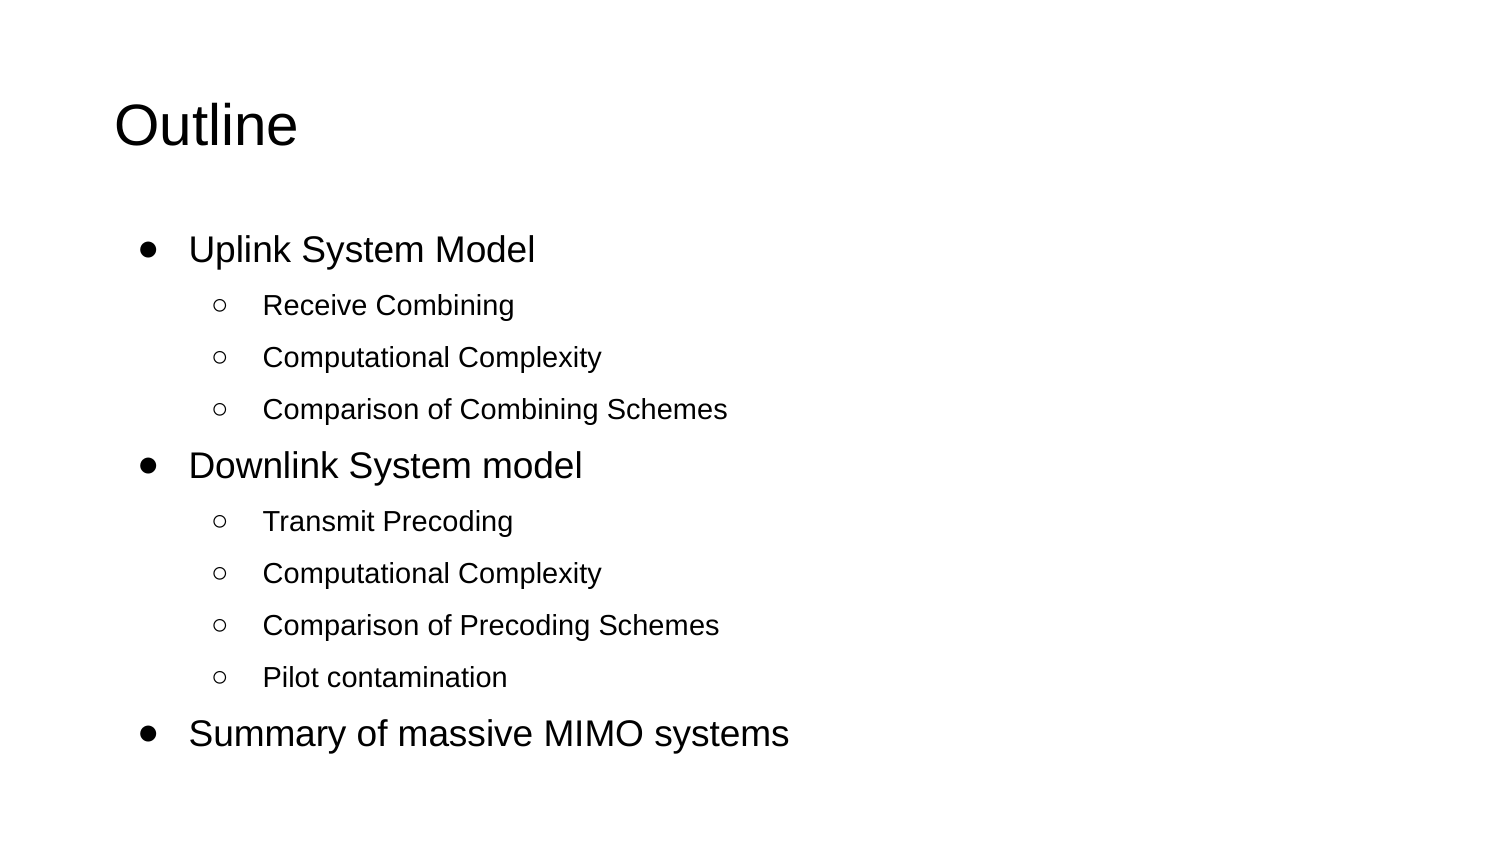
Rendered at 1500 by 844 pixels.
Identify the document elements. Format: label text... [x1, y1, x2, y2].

list Uplink System Model Receive Combining Computational Complexity Comparison of Combining Schemes Downlink System model Transmit Precoding Computational Complexity Comparison of Precoding Schemes Pilot contamination Summary of massive MIMO systems [103, 224, 1397, 760]
title Outline [103, 44, 1397, 208]
